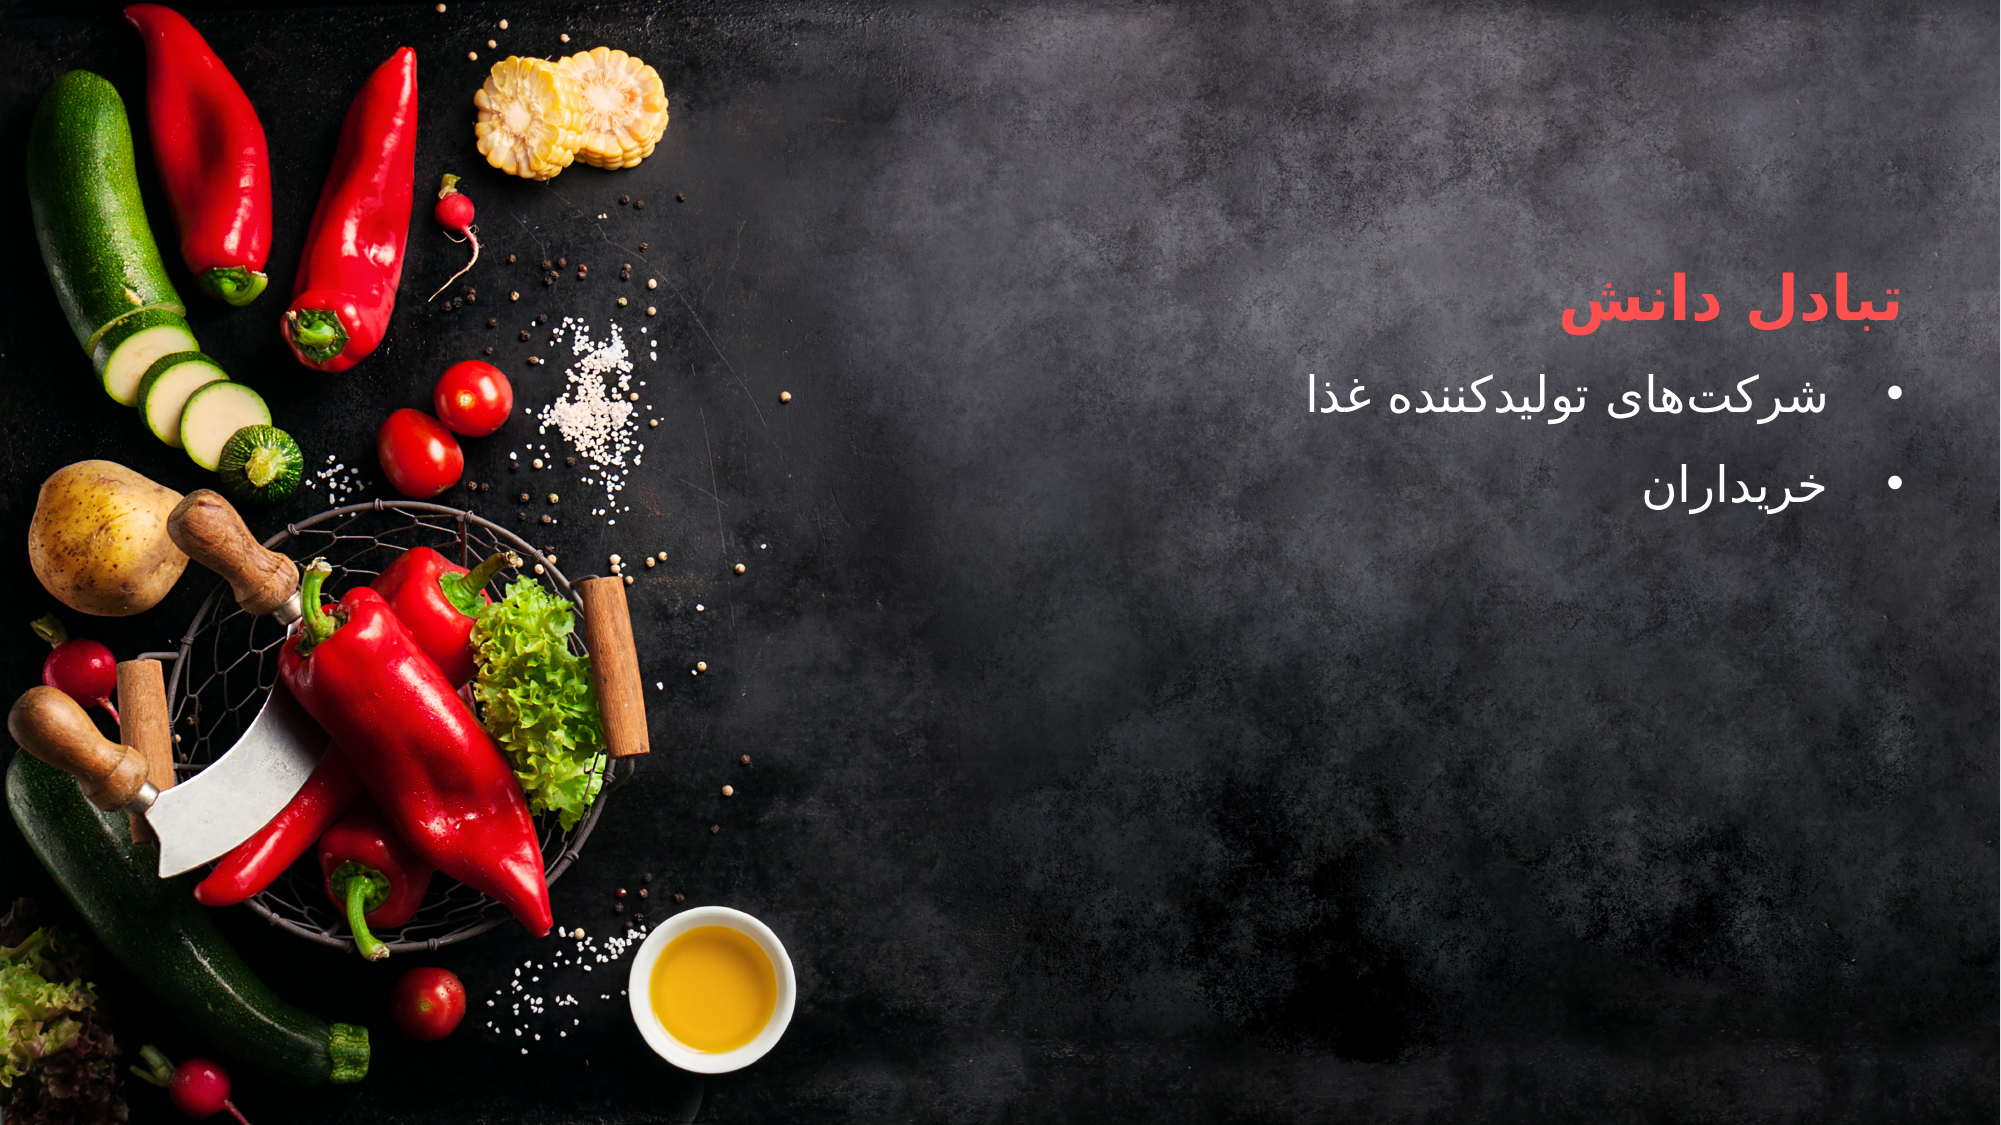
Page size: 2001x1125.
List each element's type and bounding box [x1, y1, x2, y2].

list [0, 0, 2000, 1125]
